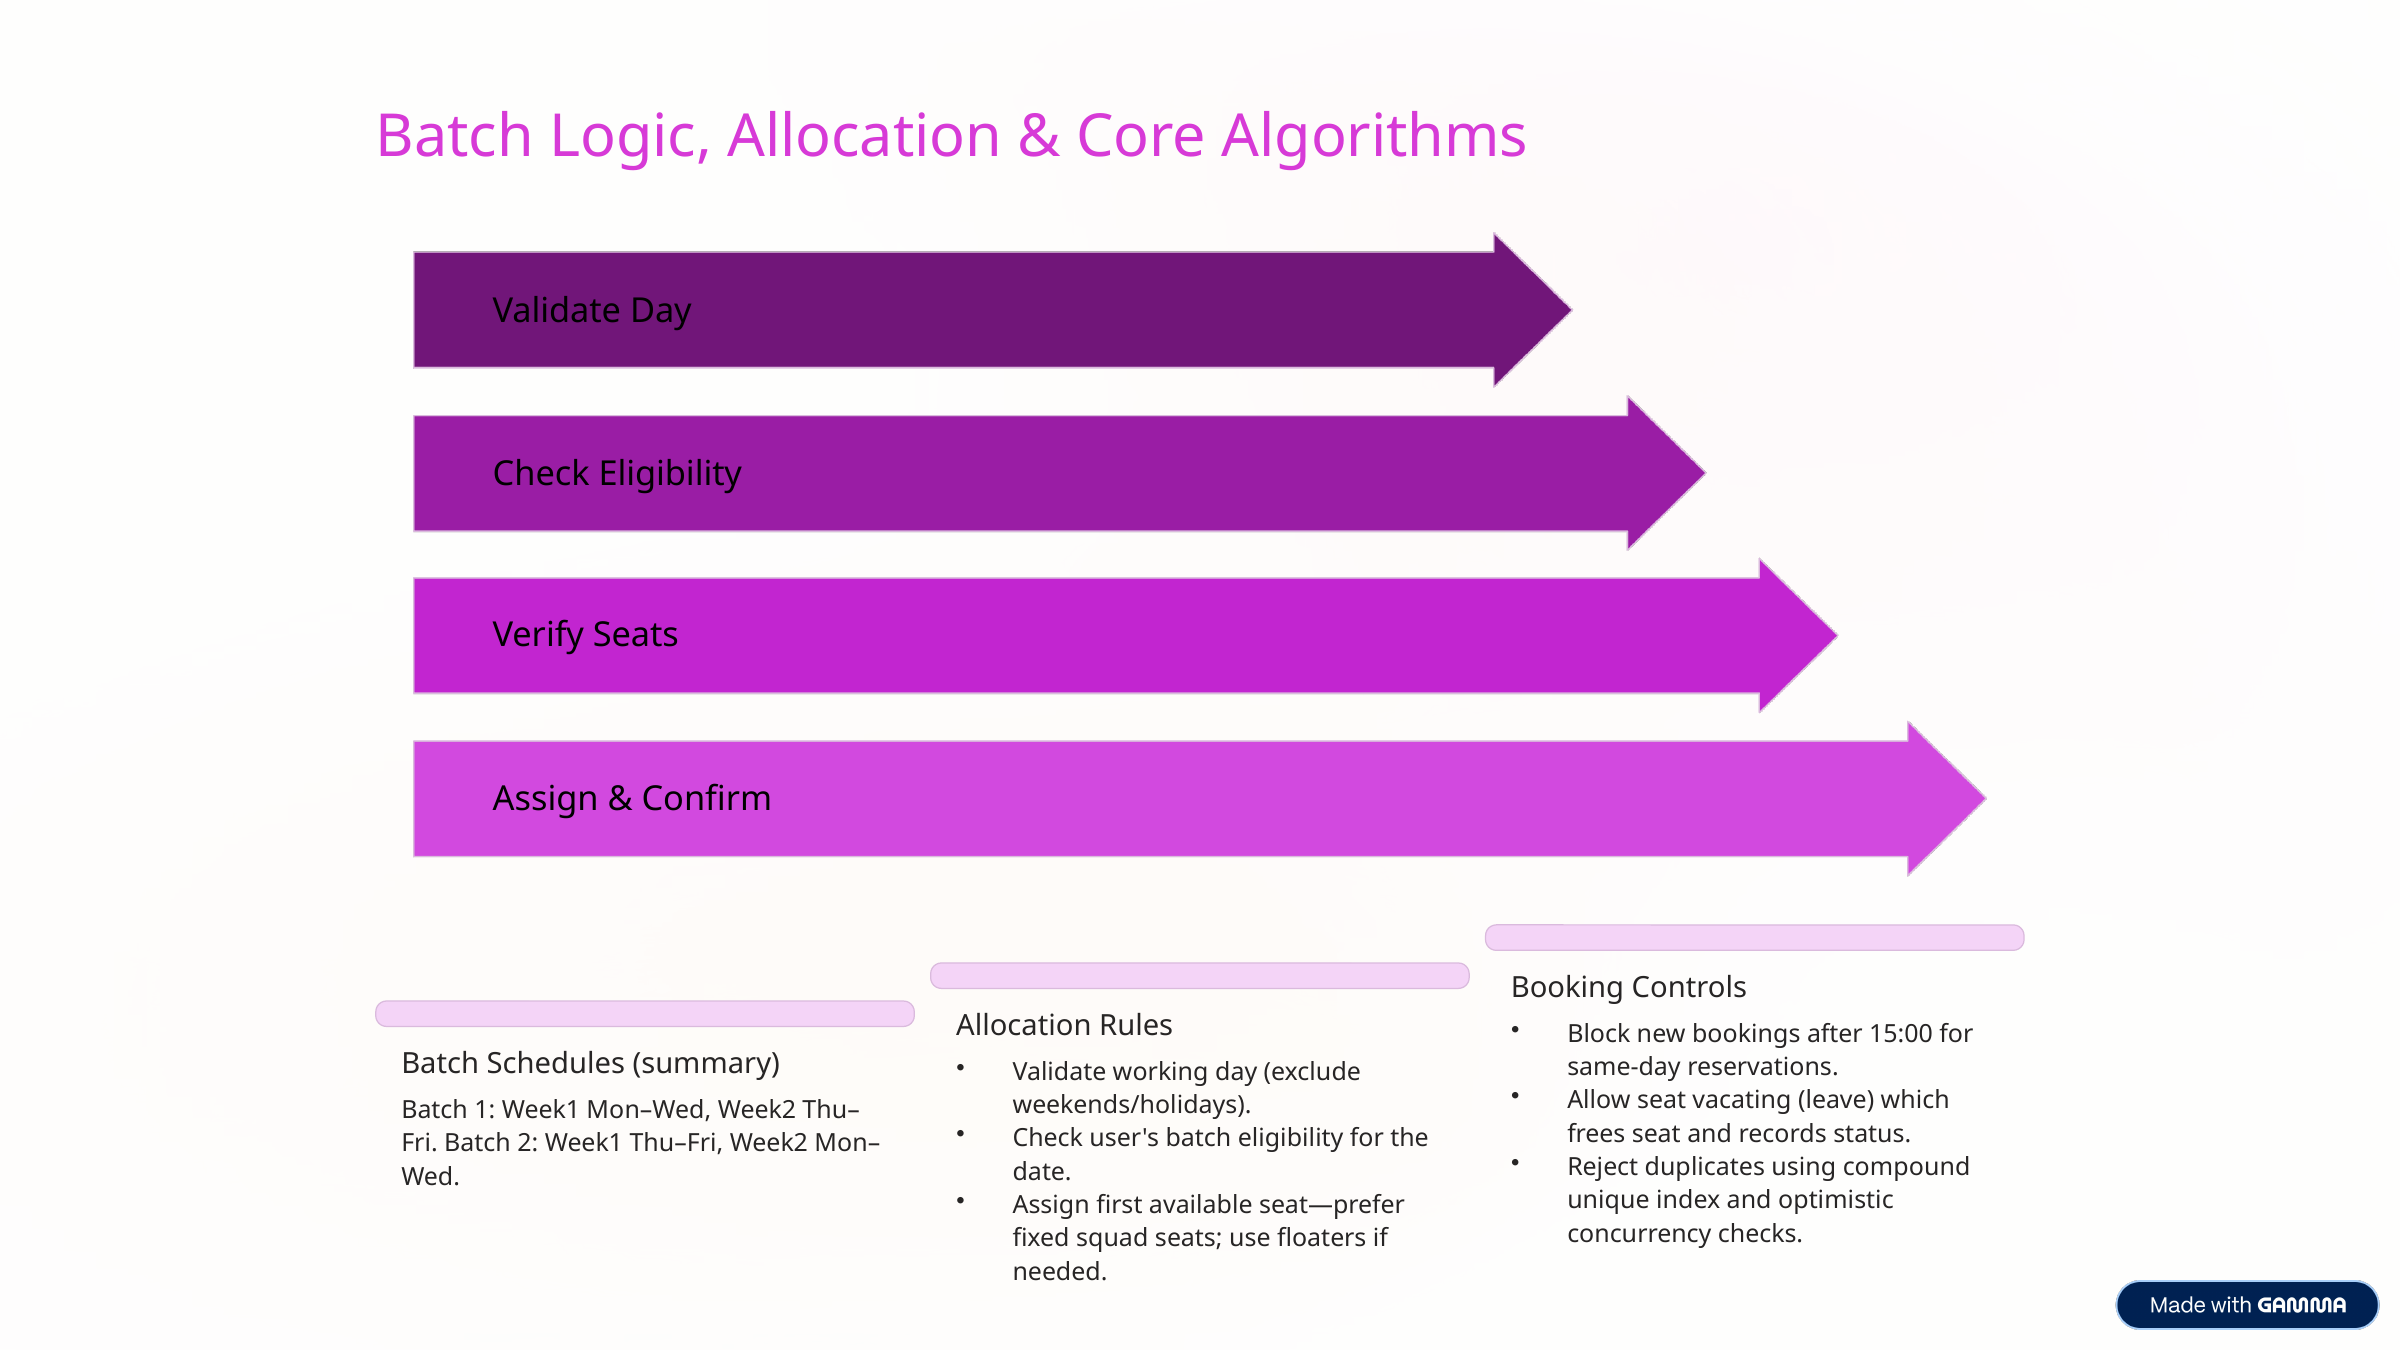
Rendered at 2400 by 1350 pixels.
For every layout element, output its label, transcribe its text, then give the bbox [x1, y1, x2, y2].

text_box Batch Schedules (summary) [401, 1042, 804, 1081]
text_box [930, 962, 1470, 989]
text_box [1485, 924, 2025, 951]
text_box Booking Controls [1510, 966, 1810, 1004]
text_box Block new bookings after 15:00 for same-day reservations. Allow seat vacating (leave) which frees seat and records status. Reject duplicates using compound unique index and optimistic concurrency checks. [1510, 1013, 1999, 1226]
text_box Validate working day (exclude weekends/holidays). Check user's batch eligibility for the date. Assign first available seat—prefer fixed squad seats; use floaters if needed. [956, 1051, 1444, 1231]
picture [382, 201, 2018, 907]
text_box Batch Logic, Allocation & Core Algorithms [375, 94, 1588, 169]
picture [2106, 1271, 2389, 1339]
text_box Allocation Rules [956, 1004, 1255, 1043]
text_box [375, 1000, 915, 1027]
text_box Batch 1: Week1 Mon–Wed, Week2 Thu–Fri. Batch 2: Week1 Thu–Fri, Week2 Mon–Wed. [401, 1090, 889, 1157]
